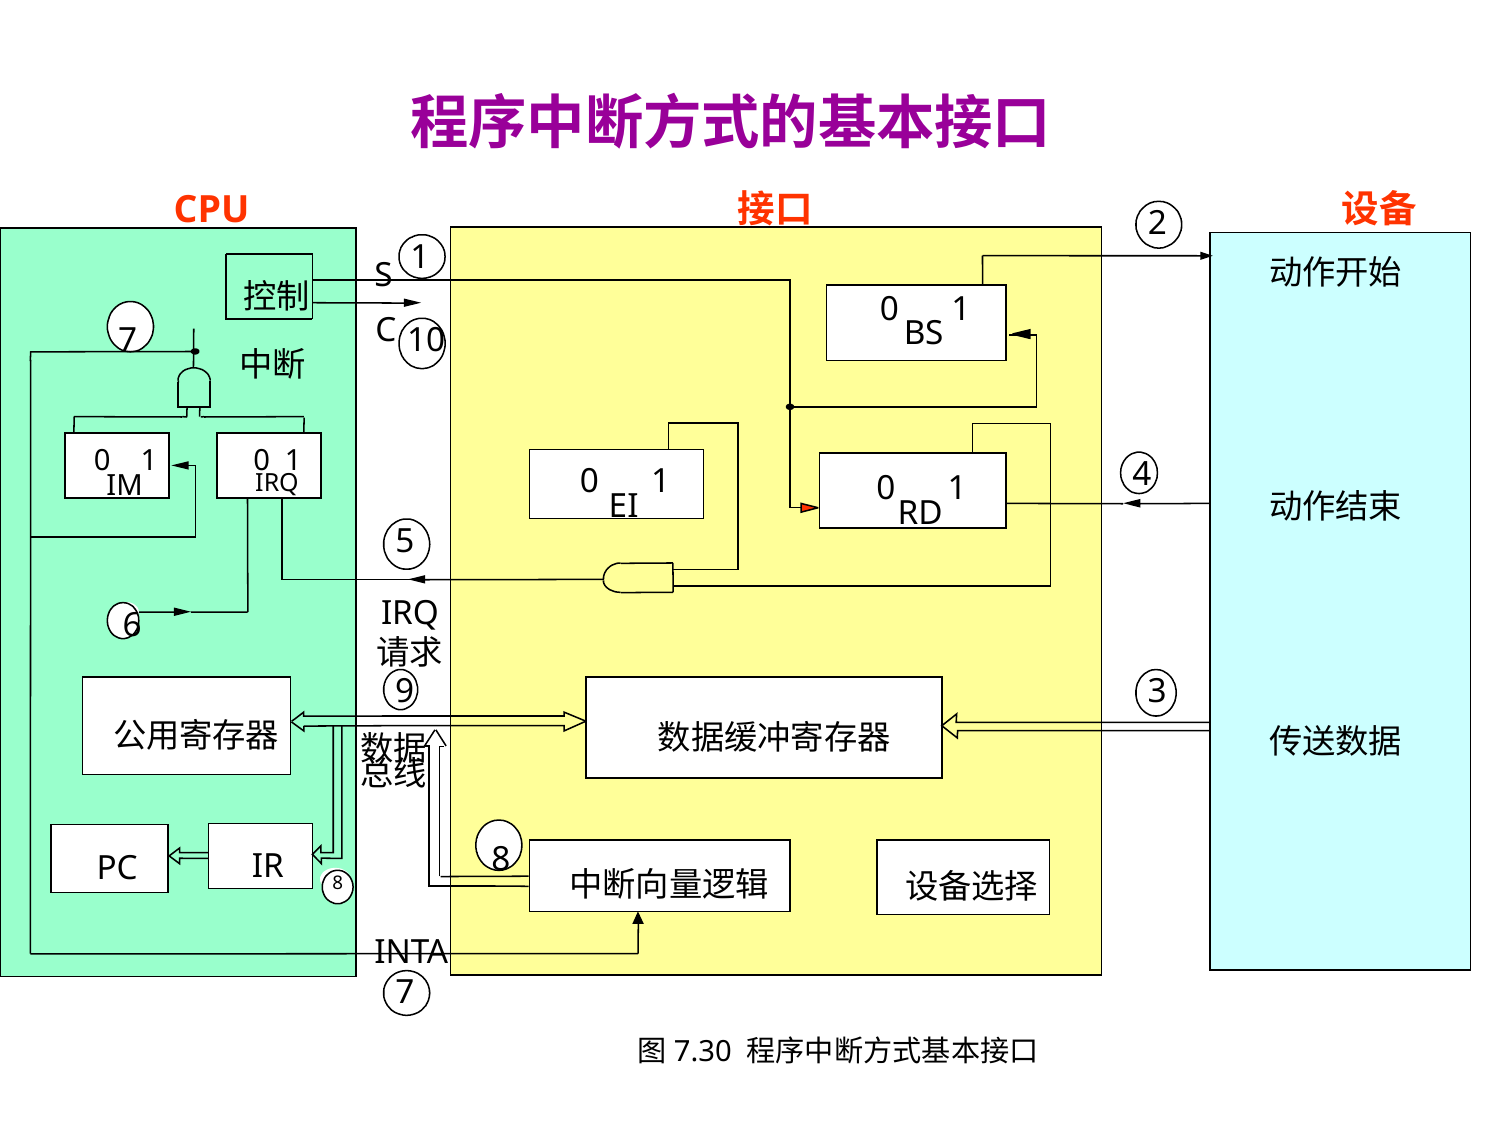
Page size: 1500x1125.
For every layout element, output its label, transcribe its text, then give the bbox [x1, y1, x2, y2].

title 程序中断方式的基本接口 [62, 37, 1413, 163]
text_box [0, 184, 1471, 1068]
